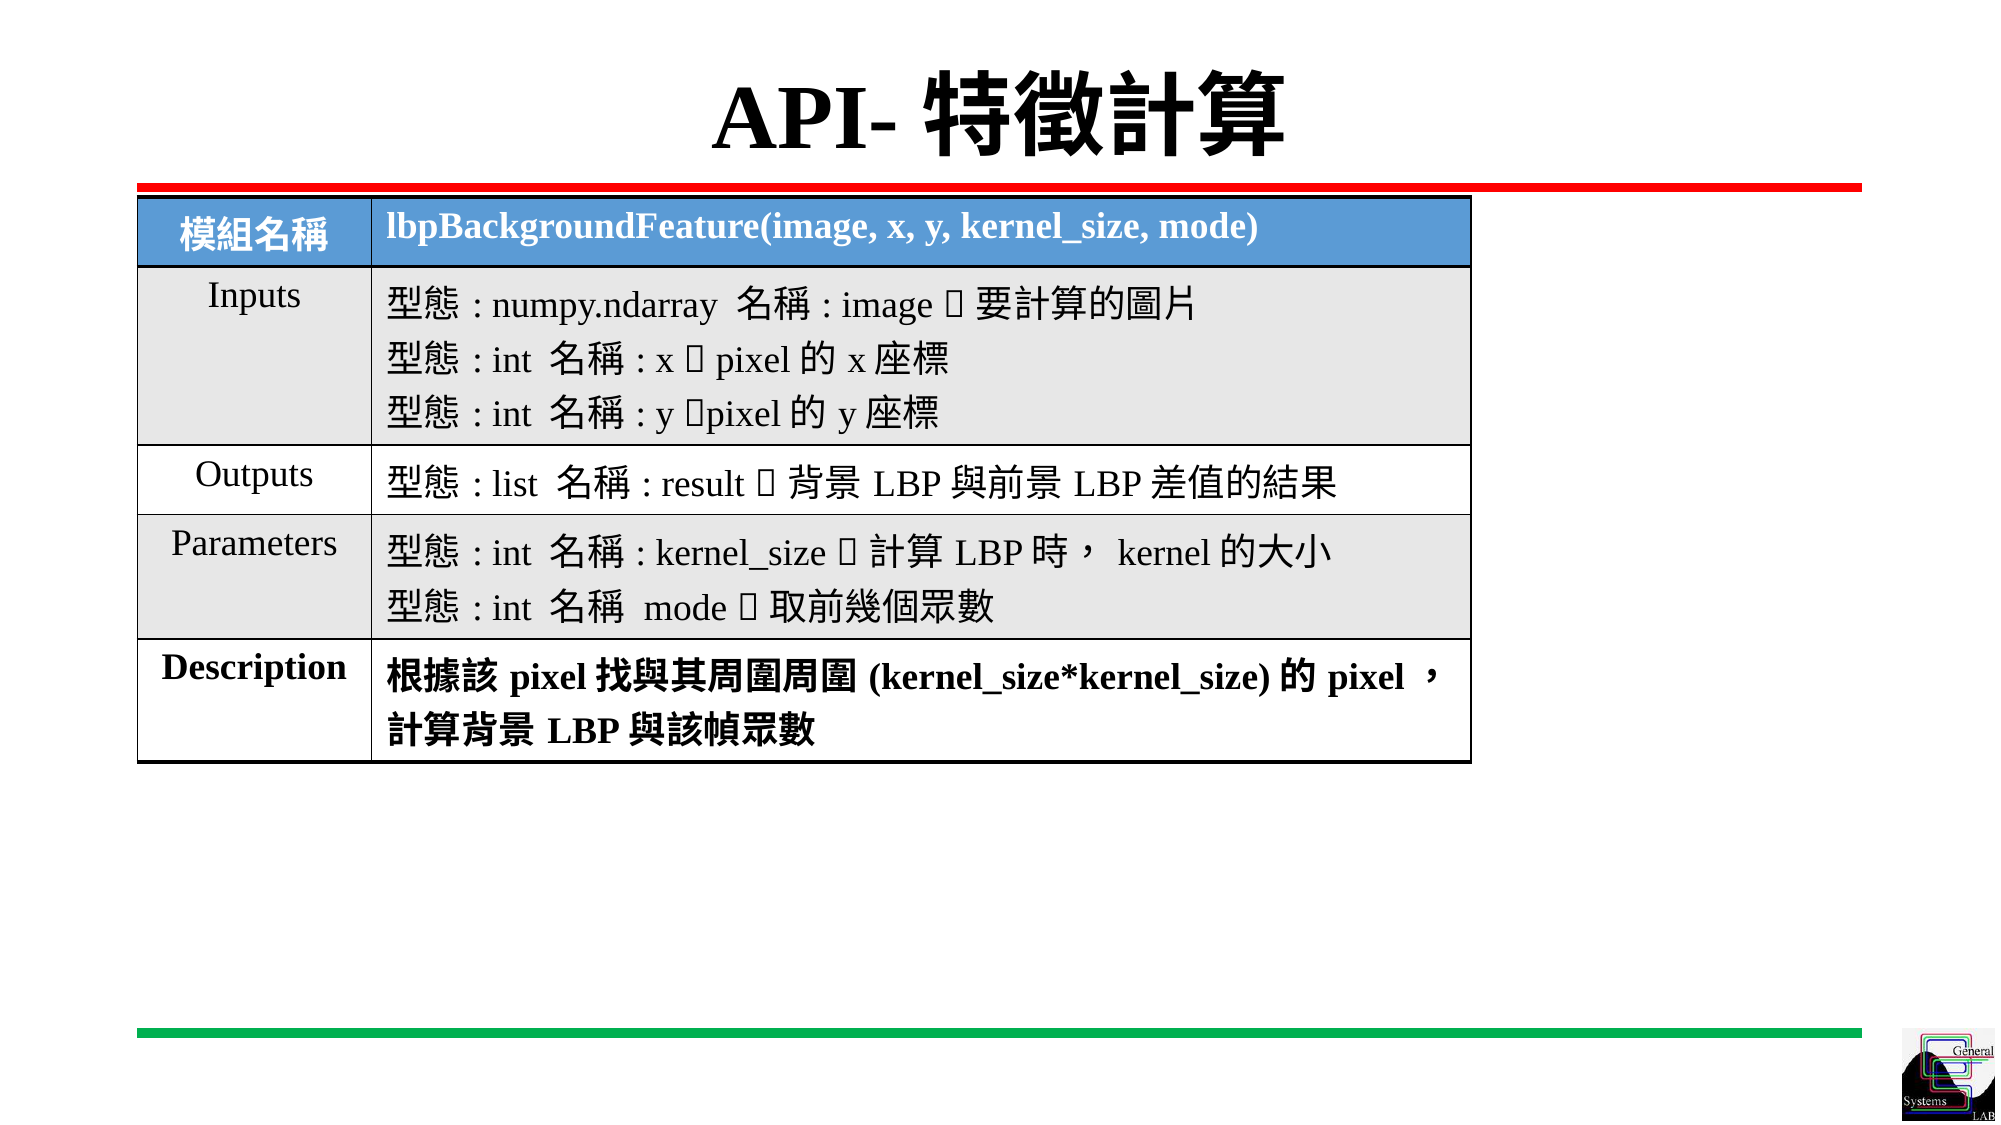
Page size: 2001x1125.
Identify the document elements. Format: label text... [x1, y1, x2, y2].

list [137, 197, 1863, 1024]
table_cell 型態: list 名稱: result 背景LBP與前景LBP差值的結果 [372, 446, 1470, 514]
title API-特徵計算 [137, 59, 1863, 178]
table_cell 根據該pixel找與其周圍周圍(kernel_size*kernel_size)的pixel，計算背景LBP與該幀眾數 [372, 640, 1470, 760]
table_header 模組名稱 [138, 199, 371, 265]
table_cell Parameters [138, 515, 371, 638]
table_header lbpBackgroundFeature(image, x, y, kernel_size, mode) [372, 199, 1470, 265]
table_cell Inputs [138, 268, 371, 444]
table_cell Outputs [138, 446, 371, 514]
picture [1902, 1028, 1995, 1121]
table_cell 型態: int 名稱: kernel_size 計算LBP時，kernel的大小 型態: int 名稱 mode 取前幾個眾數 [372, 515, 1470, 638]
table_cell Description [138, 640, 371, 760]
table_cell 型態: numpy.ndarray 名稱: image 要計算的圖片 型態: int 名稱: x  pixel的x座標 型態: int 名稱: y pixel的y座標 [372, 268, 1470, 444]
